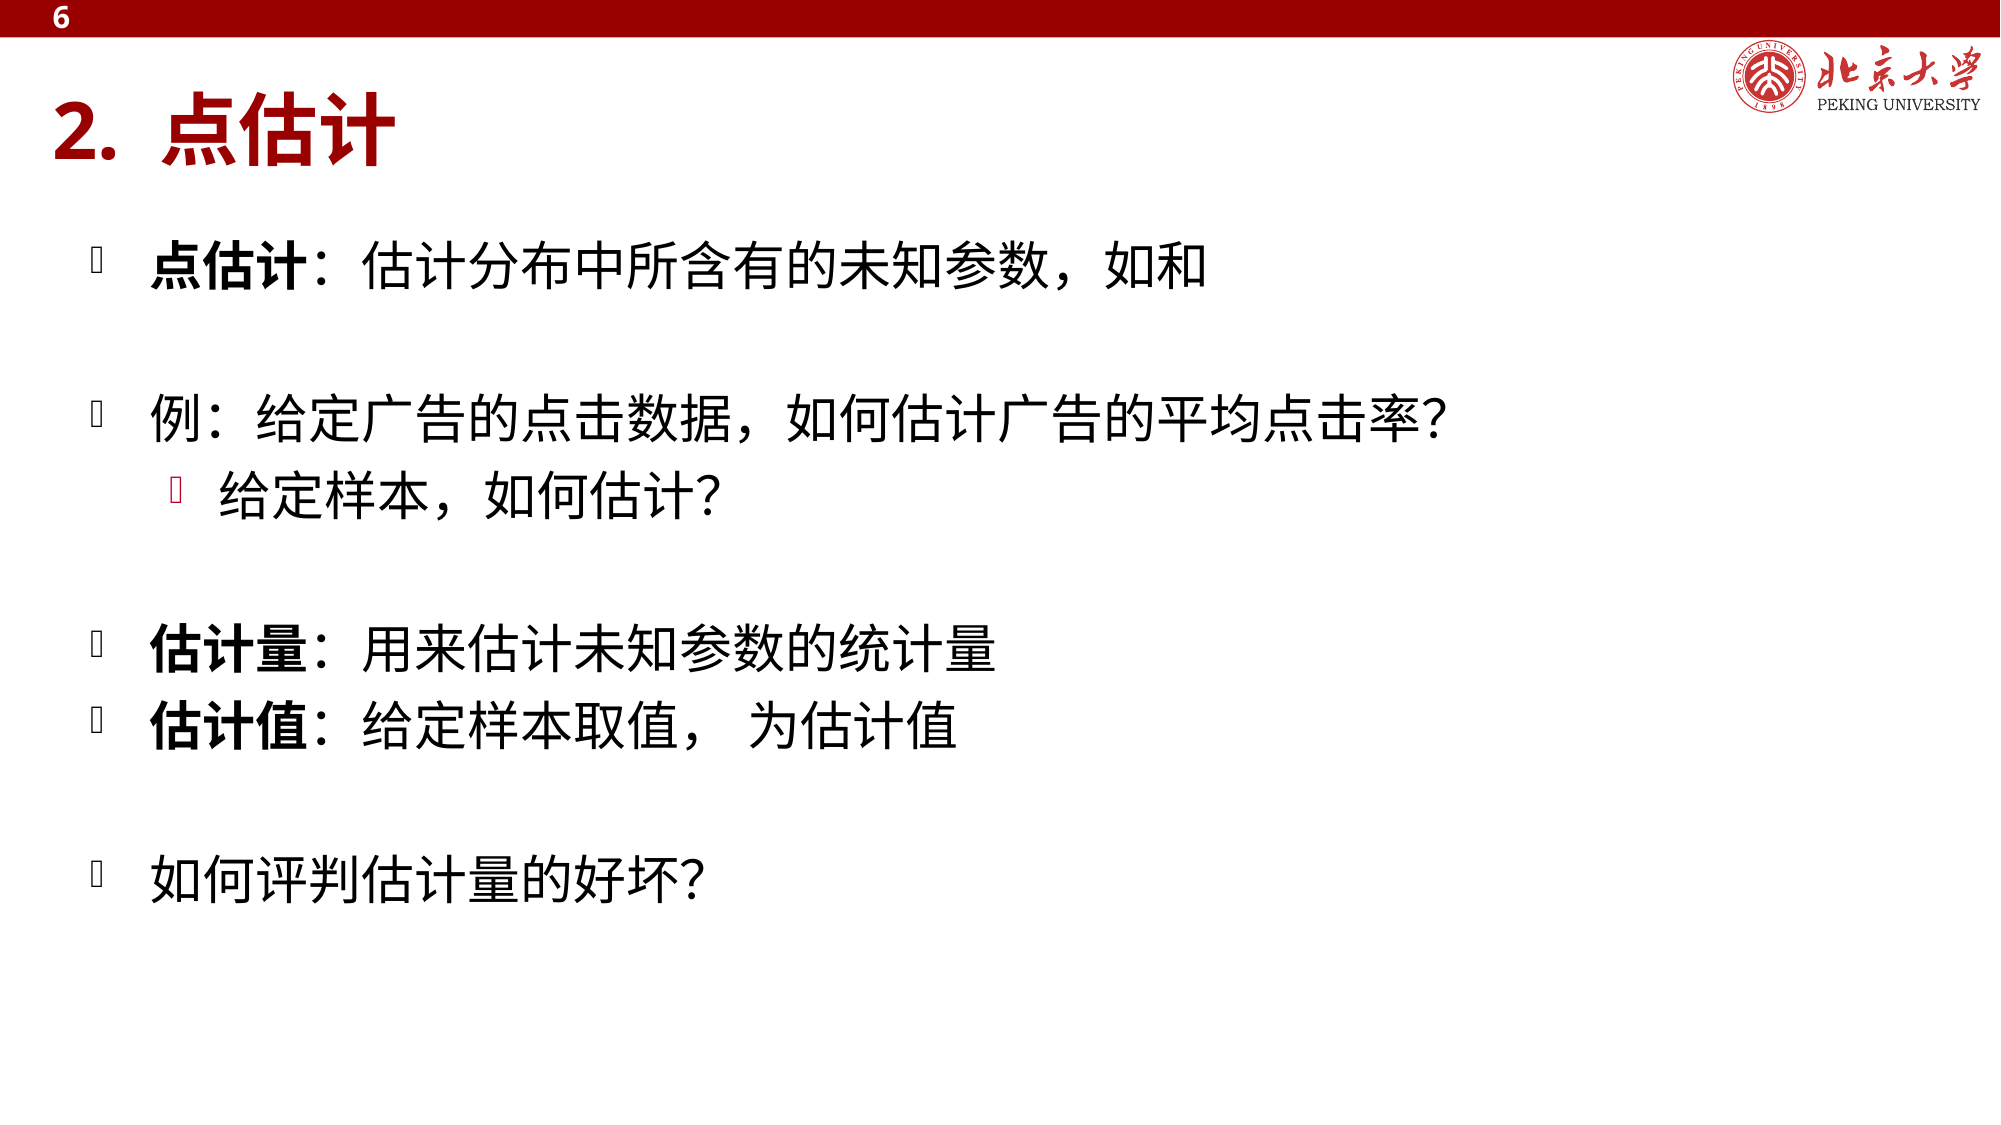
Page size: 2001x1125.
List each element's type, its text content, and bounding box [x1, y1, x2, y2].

slide_number 6 [37, 5, 225, 34]
title 2. 点估计 [37, 62, 1951, 194]
